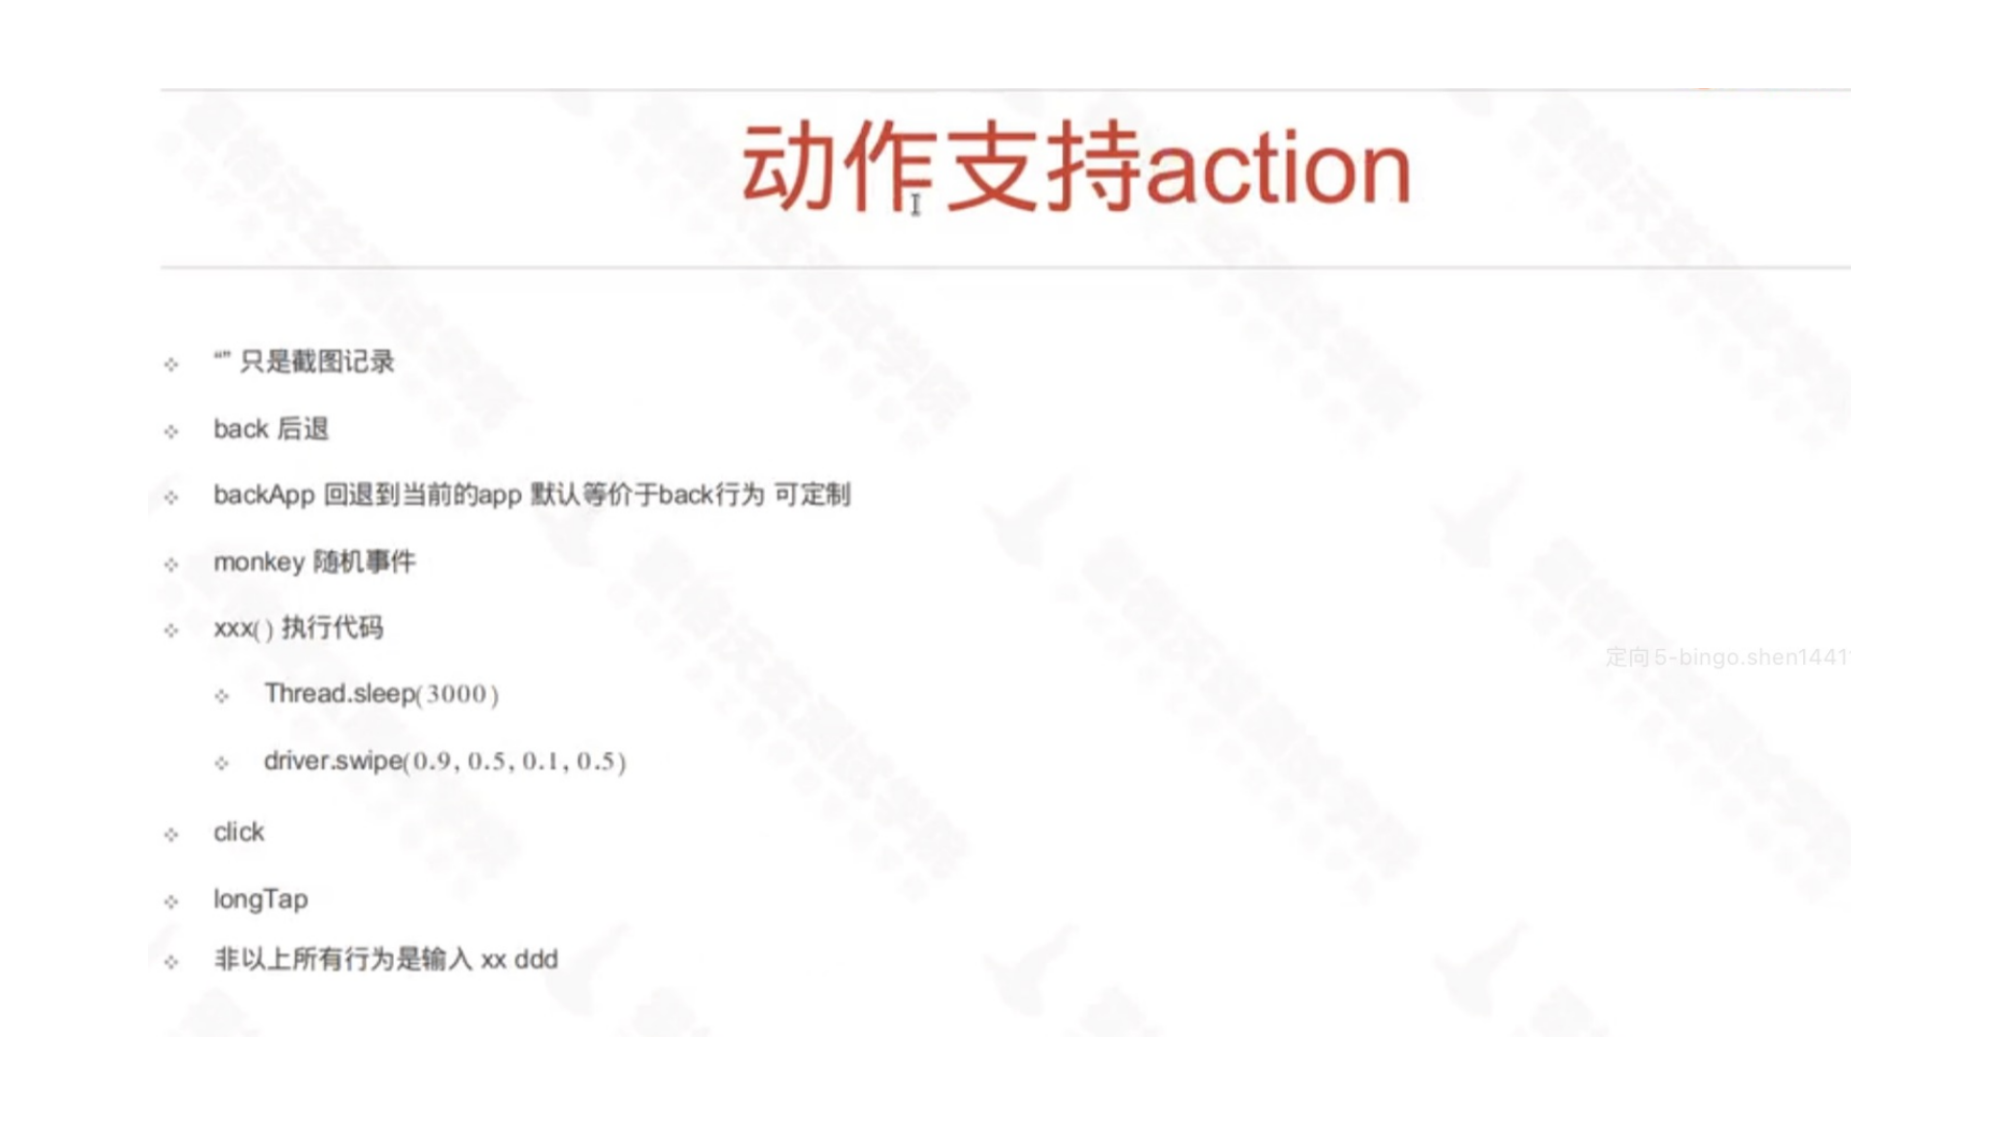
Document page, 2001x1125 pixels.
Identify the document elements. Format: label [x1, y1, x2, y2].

picture [148, 88, 1851, 1037]
